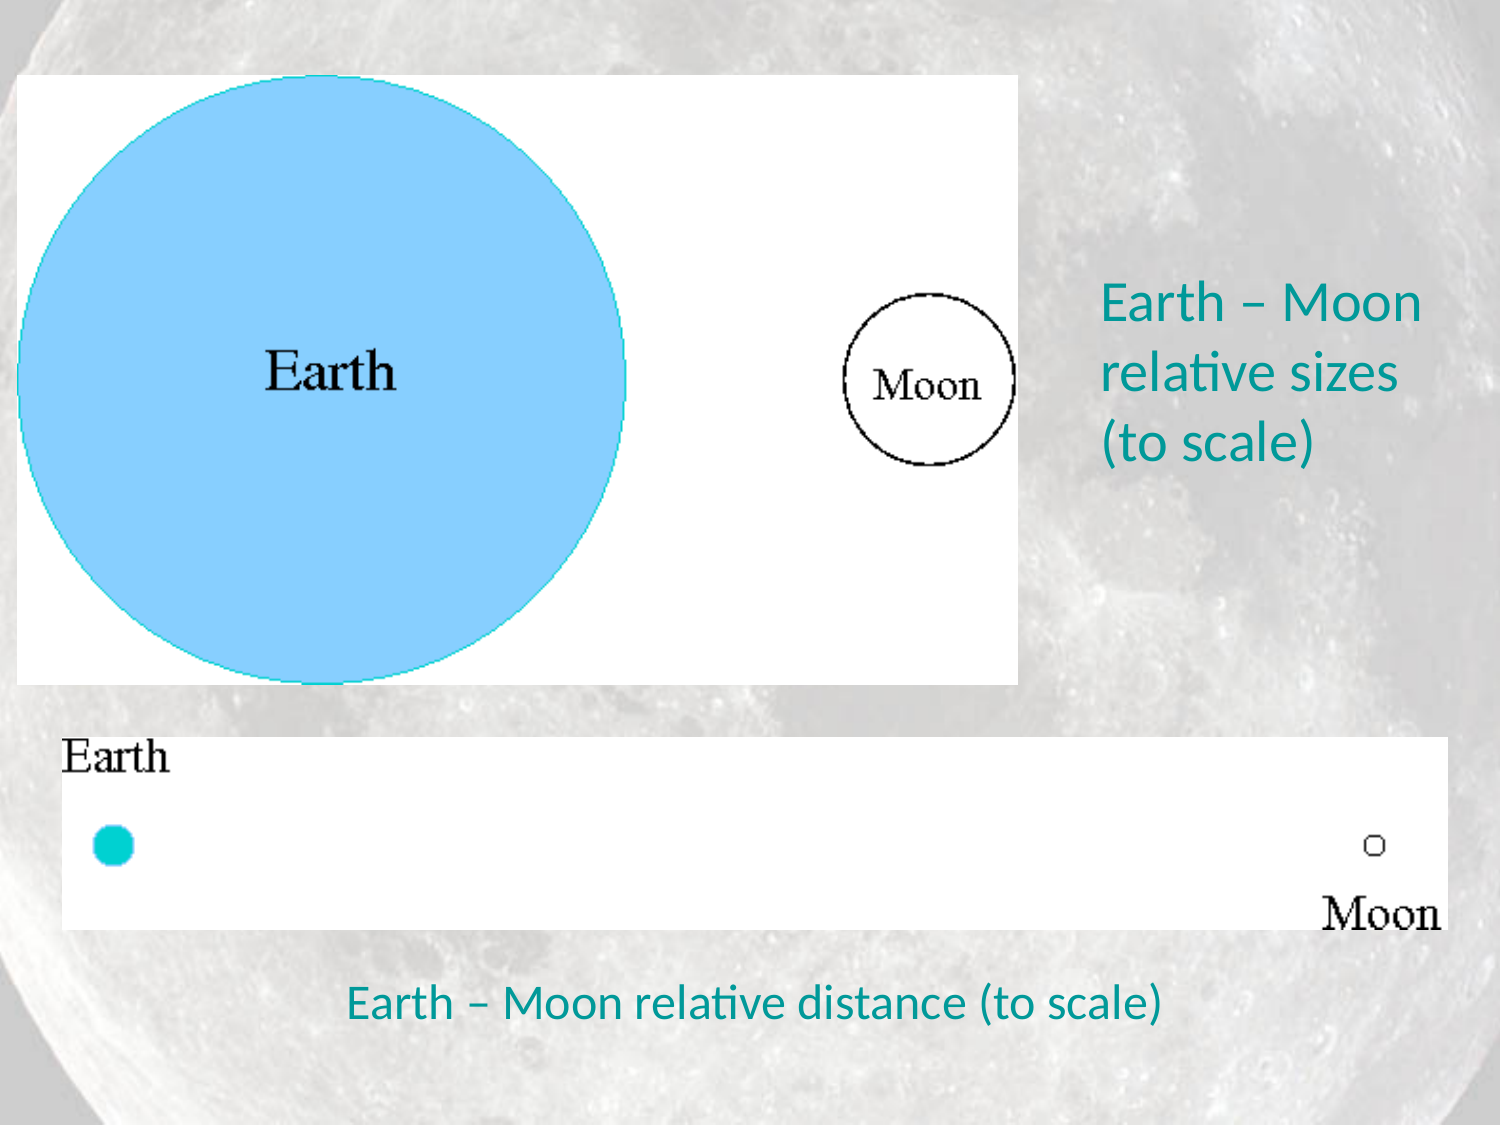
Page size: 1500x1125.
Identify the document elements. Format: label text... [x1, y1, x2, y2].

text_box Earth – Moon relative distance (to scale) [298, 962, 1212, 1038]
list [17, 42, 1018, 718]
text_box Earth – Moon relative sizes (to scale) [1085, 255, 1448, 480]
picture [0, 0, 1500, 1125]
